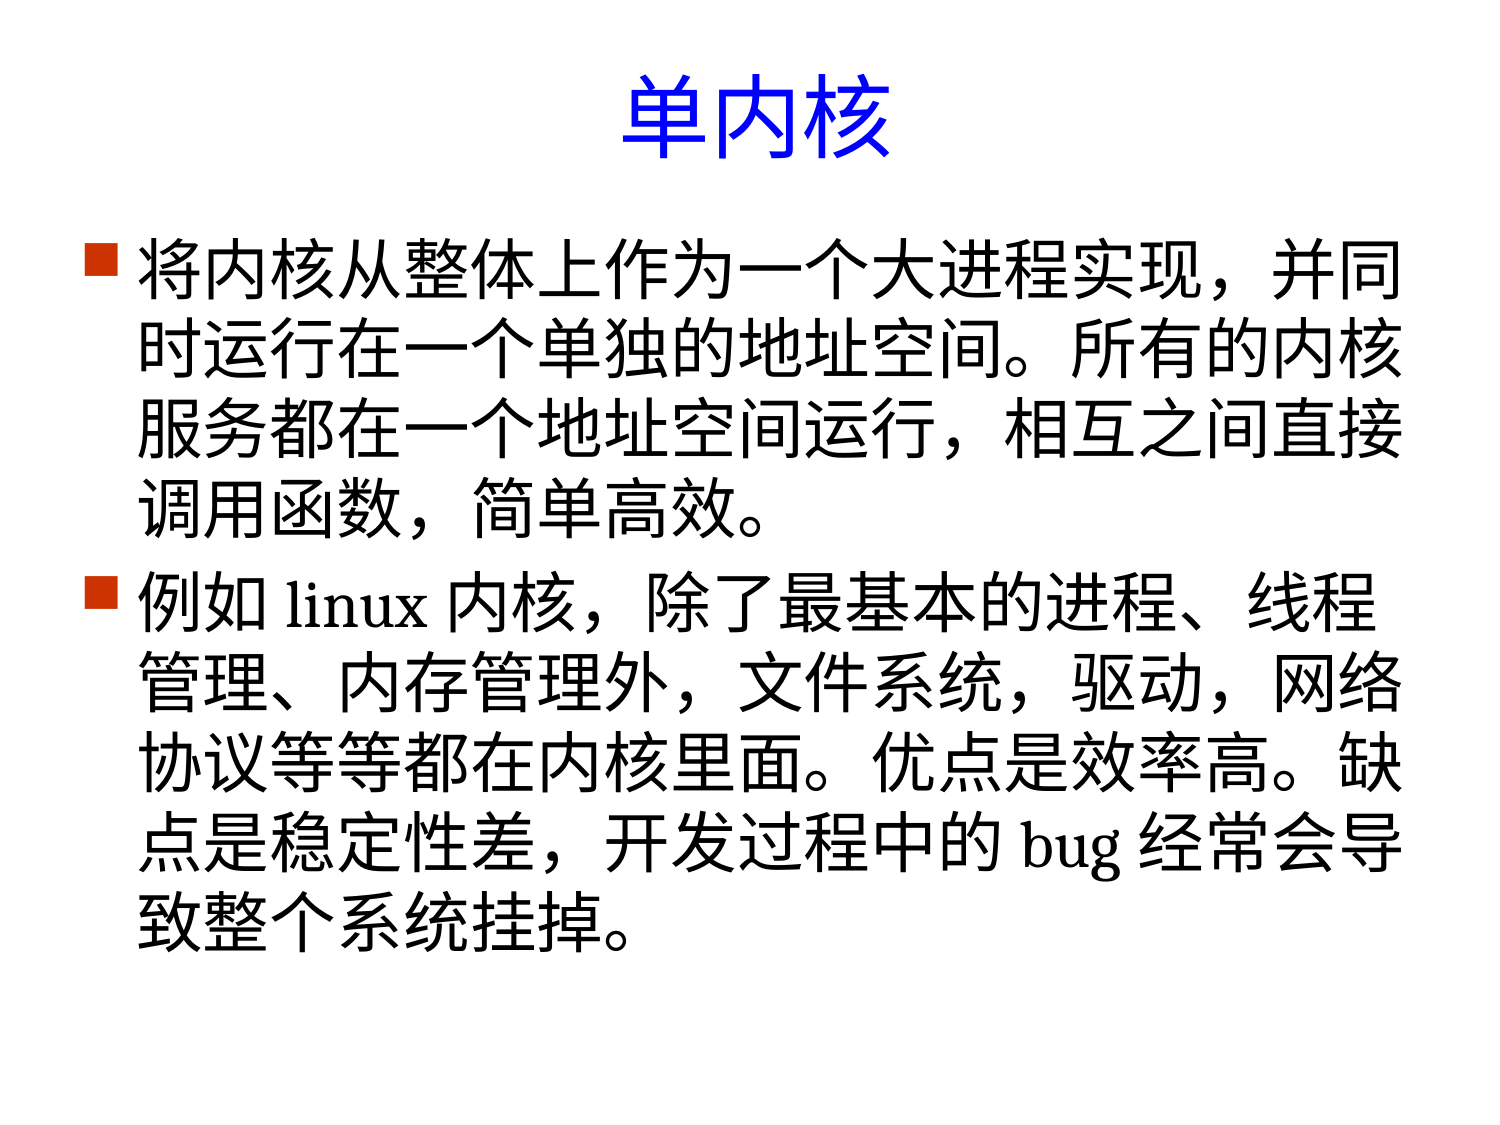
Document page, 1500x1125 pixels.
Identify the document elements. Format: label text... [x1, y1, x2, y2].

list 将内核从整体上作为一个大进程实现，并同时运行在一个单独的地址空间。所有的内核服务都在一个地址空间运行，相互之间直接调用函数，简单高效。 例如linux内核，除了最基本的进程、线程管理、内存管理外，文件系统，驱动，网络协议等等都在内核里面。优点是效率高。缺点是稳定性差，开发过程中的bug经常会导致整个系统挂掉。 [64, 219, 1448, 1012]
title 单内核 [64, 20, 1448, 209]
